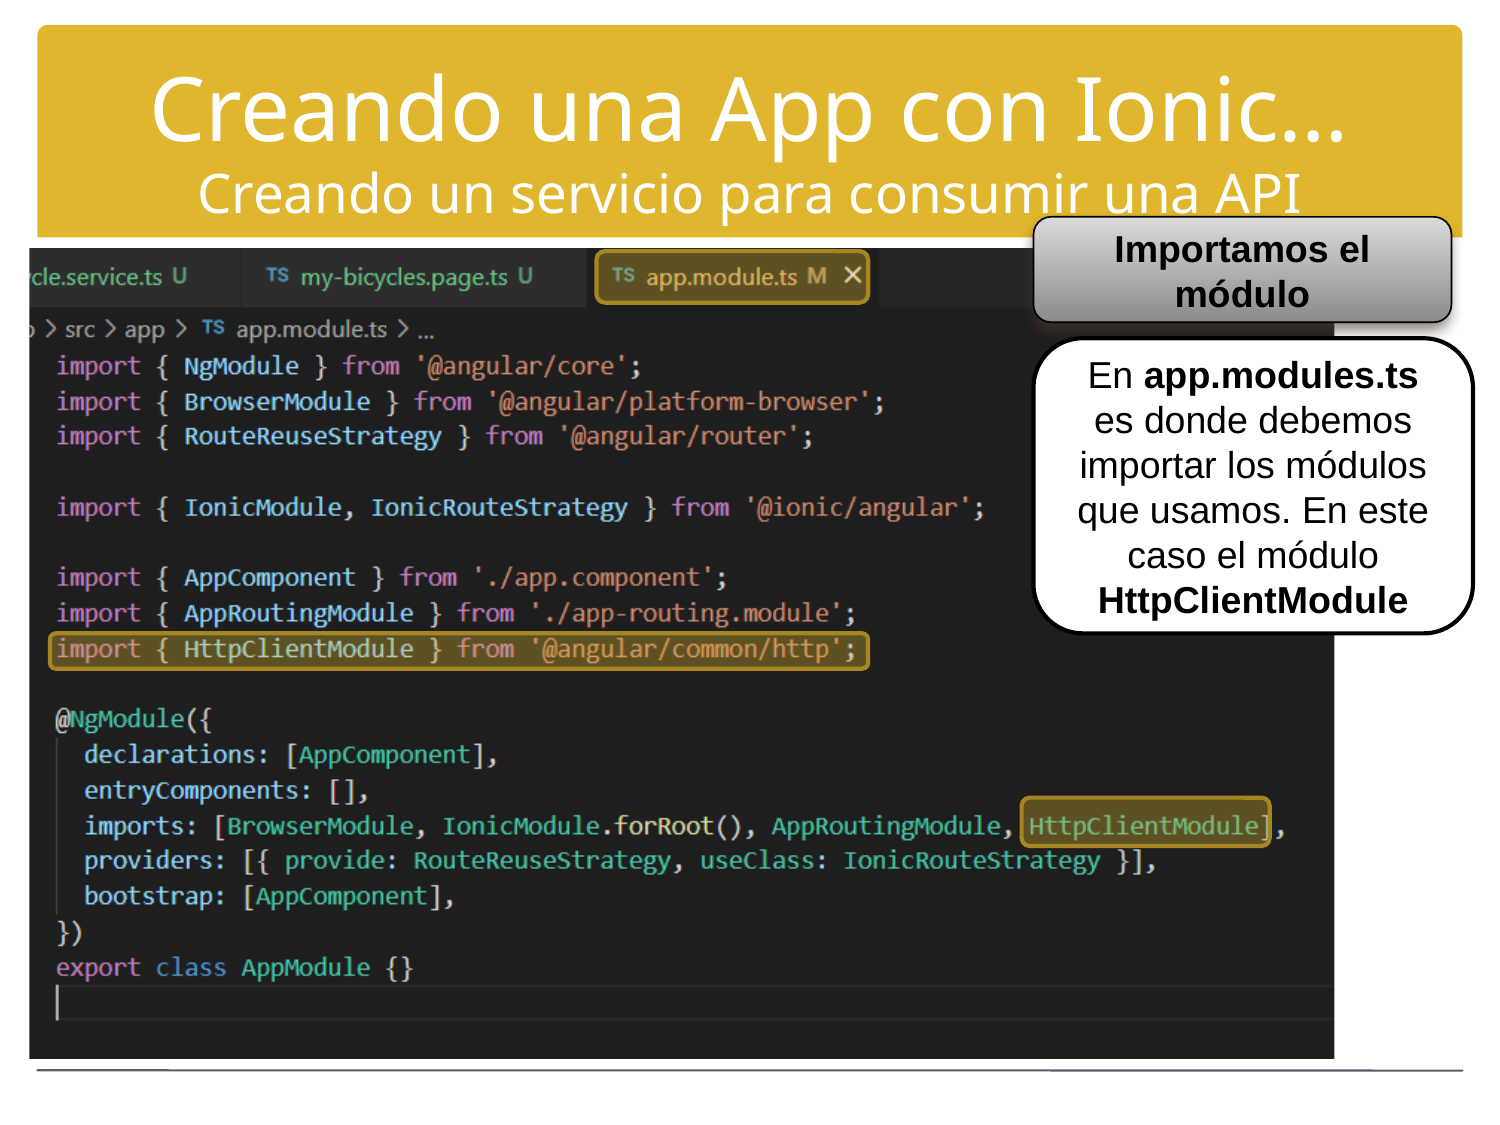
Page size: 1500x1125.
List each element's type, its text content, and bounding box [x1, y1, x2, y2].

text_box Importamos el módulo [1032, 215, 1453, 324]
picture [29, 248, 1335, 1059]
text_box En app.modules.ts es donde debemos importar los módulos que usamos. En este caso el módulo HttpClientModule [1343, 336, 1476, 636]
title Creando una App con Ionic… Creando un servicio para consumir una API [50, 45, 1450, 233]
